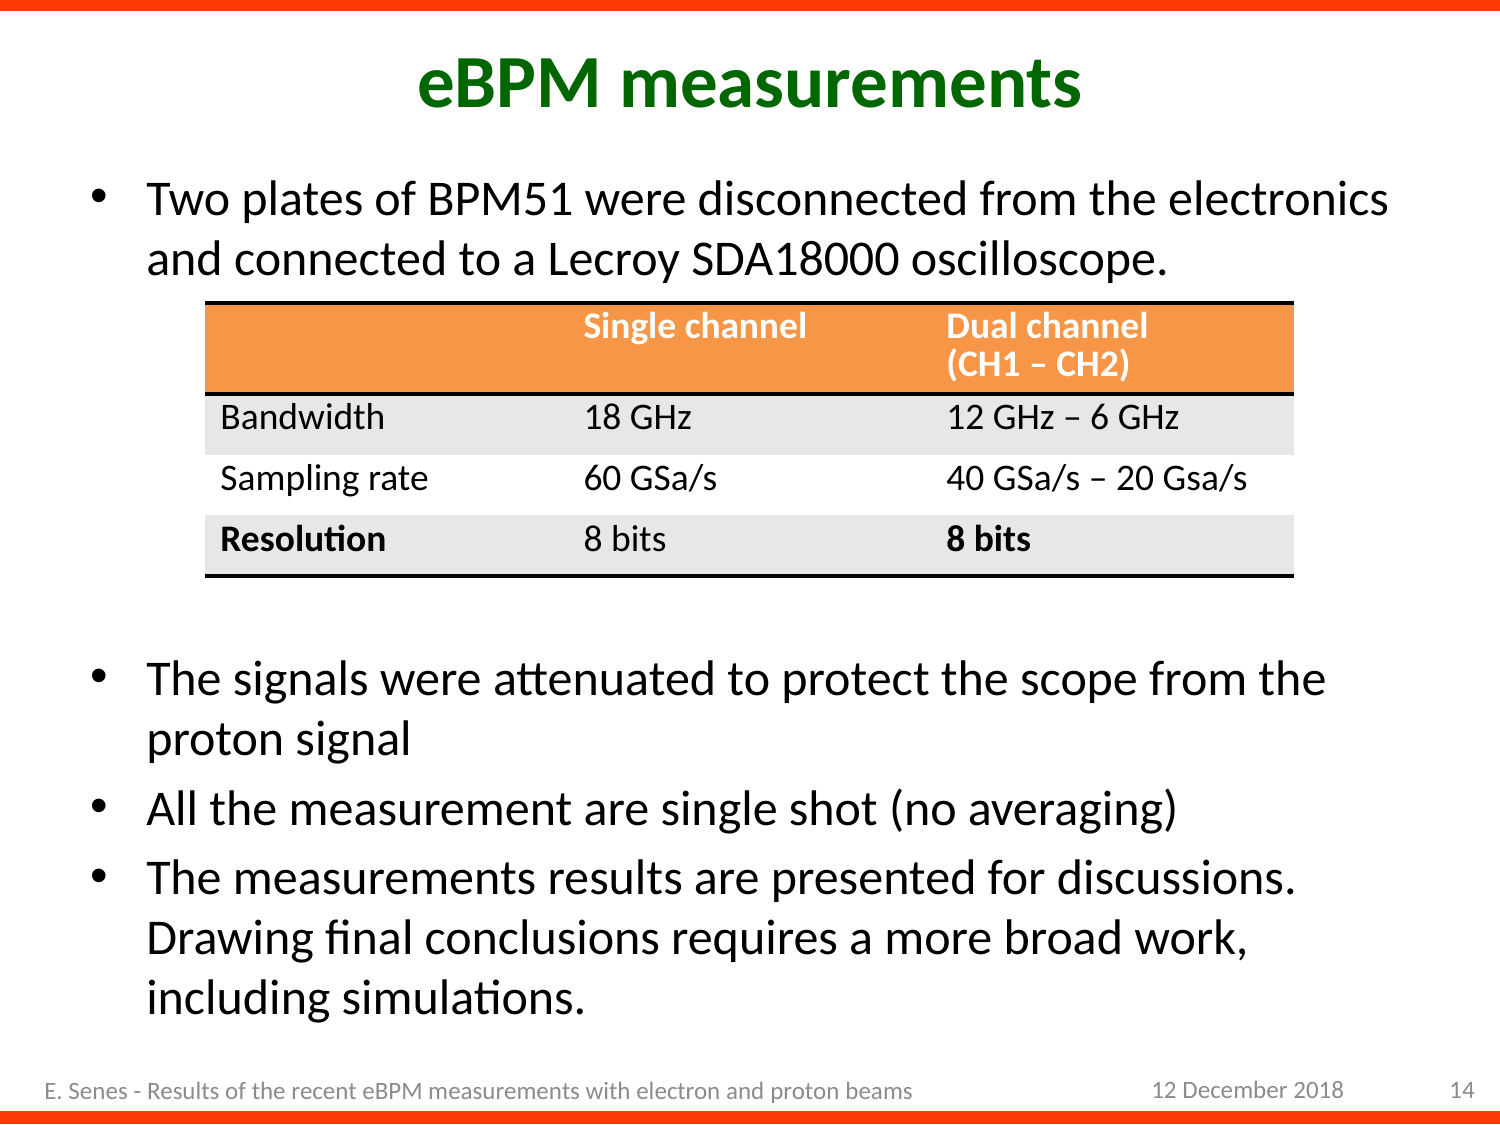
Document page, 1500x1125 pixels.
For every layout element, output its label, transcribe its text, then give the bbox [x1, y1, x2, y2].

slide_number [1009, 1058, 1360, 1119]
table_cell 12 GHz – 6 GHz [931, 396, 1294, 455]
table_cell Bandwidth [205, 396, 568, 455]
table_header Single channel [568, 305, 931, 392]
slide_number 13 [1376, 1058, 1490, 1119]
table_cell 18 GHz [568, 396, 931, 455]
table_cell 8 bits [568, 515, 931, 574]
list Two plates of BPM51 were disconnected from the electronics and connected to a Lecroy SDA18000 oscilloscope. The signals were attenuated to protect the scope from the proton signal All the measurement are single shot (no averaging) The measurements results are presented for discussions. Drawing final conclusions requires a more broad work, including simulations. [75, 157, 1425, 1059]
table_header [205, 305, 568, 392]
table_cell 40 GSa/s – 20 Gsa/s [931, 455, 1294, 515]
table_header Dual channel (CH1 – CH2) [931, 305, 1294, 392]
table_cell 8 bits [931, 515, 1294, 574]
table_cell 60 GSa/s [568, 455, 931, 515]
title eBPM measurements [75, 19, 1425, 137]
table_cell Sampling rate [205, 455, 568, 515]
footer E. Senes - Results of the recent eBPM measurements with electron and proton beams [29, 1059, 994, 1120]
table_cell Resolution [205, 515, 568, 574]
